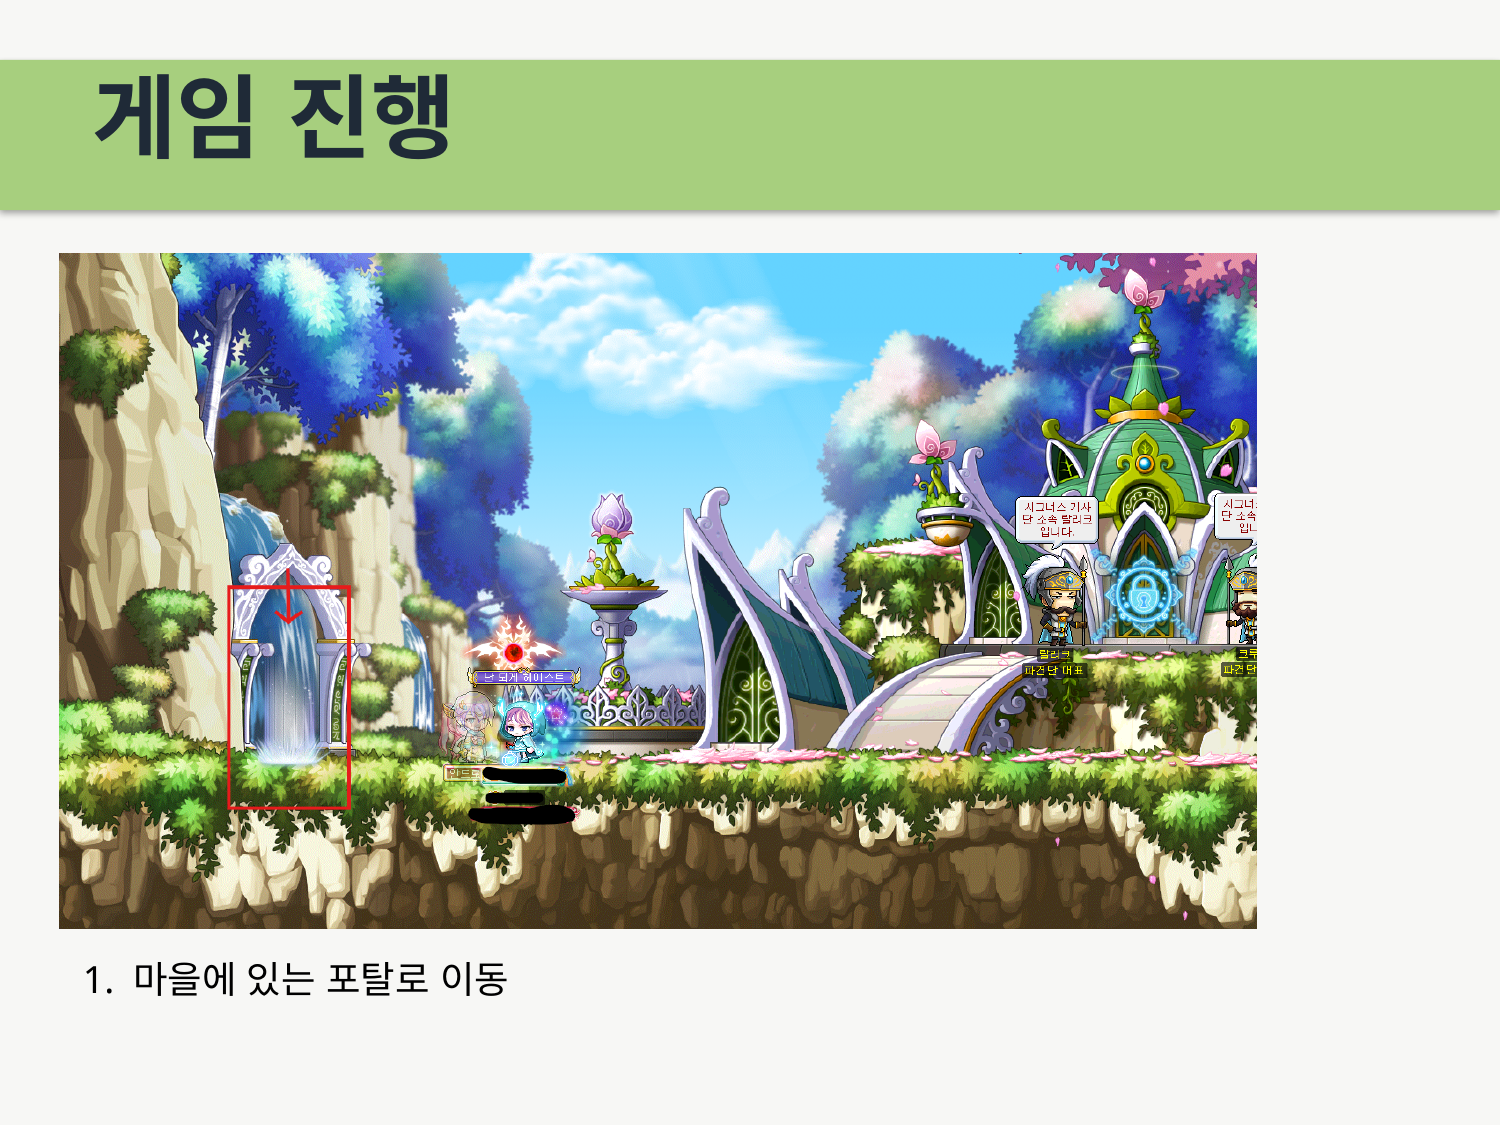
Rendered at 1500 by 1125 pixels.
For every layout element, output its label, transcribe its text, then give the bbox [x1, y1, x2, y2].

text_box [0, 59, 1500, 211]
text_box 게임 진행 [77, 52, 472, 178]
text_box 1. 마을에 있는 포탈로 이동 [68, 948, 1240, 1010]
picture [59, 253, 1257, 929]
